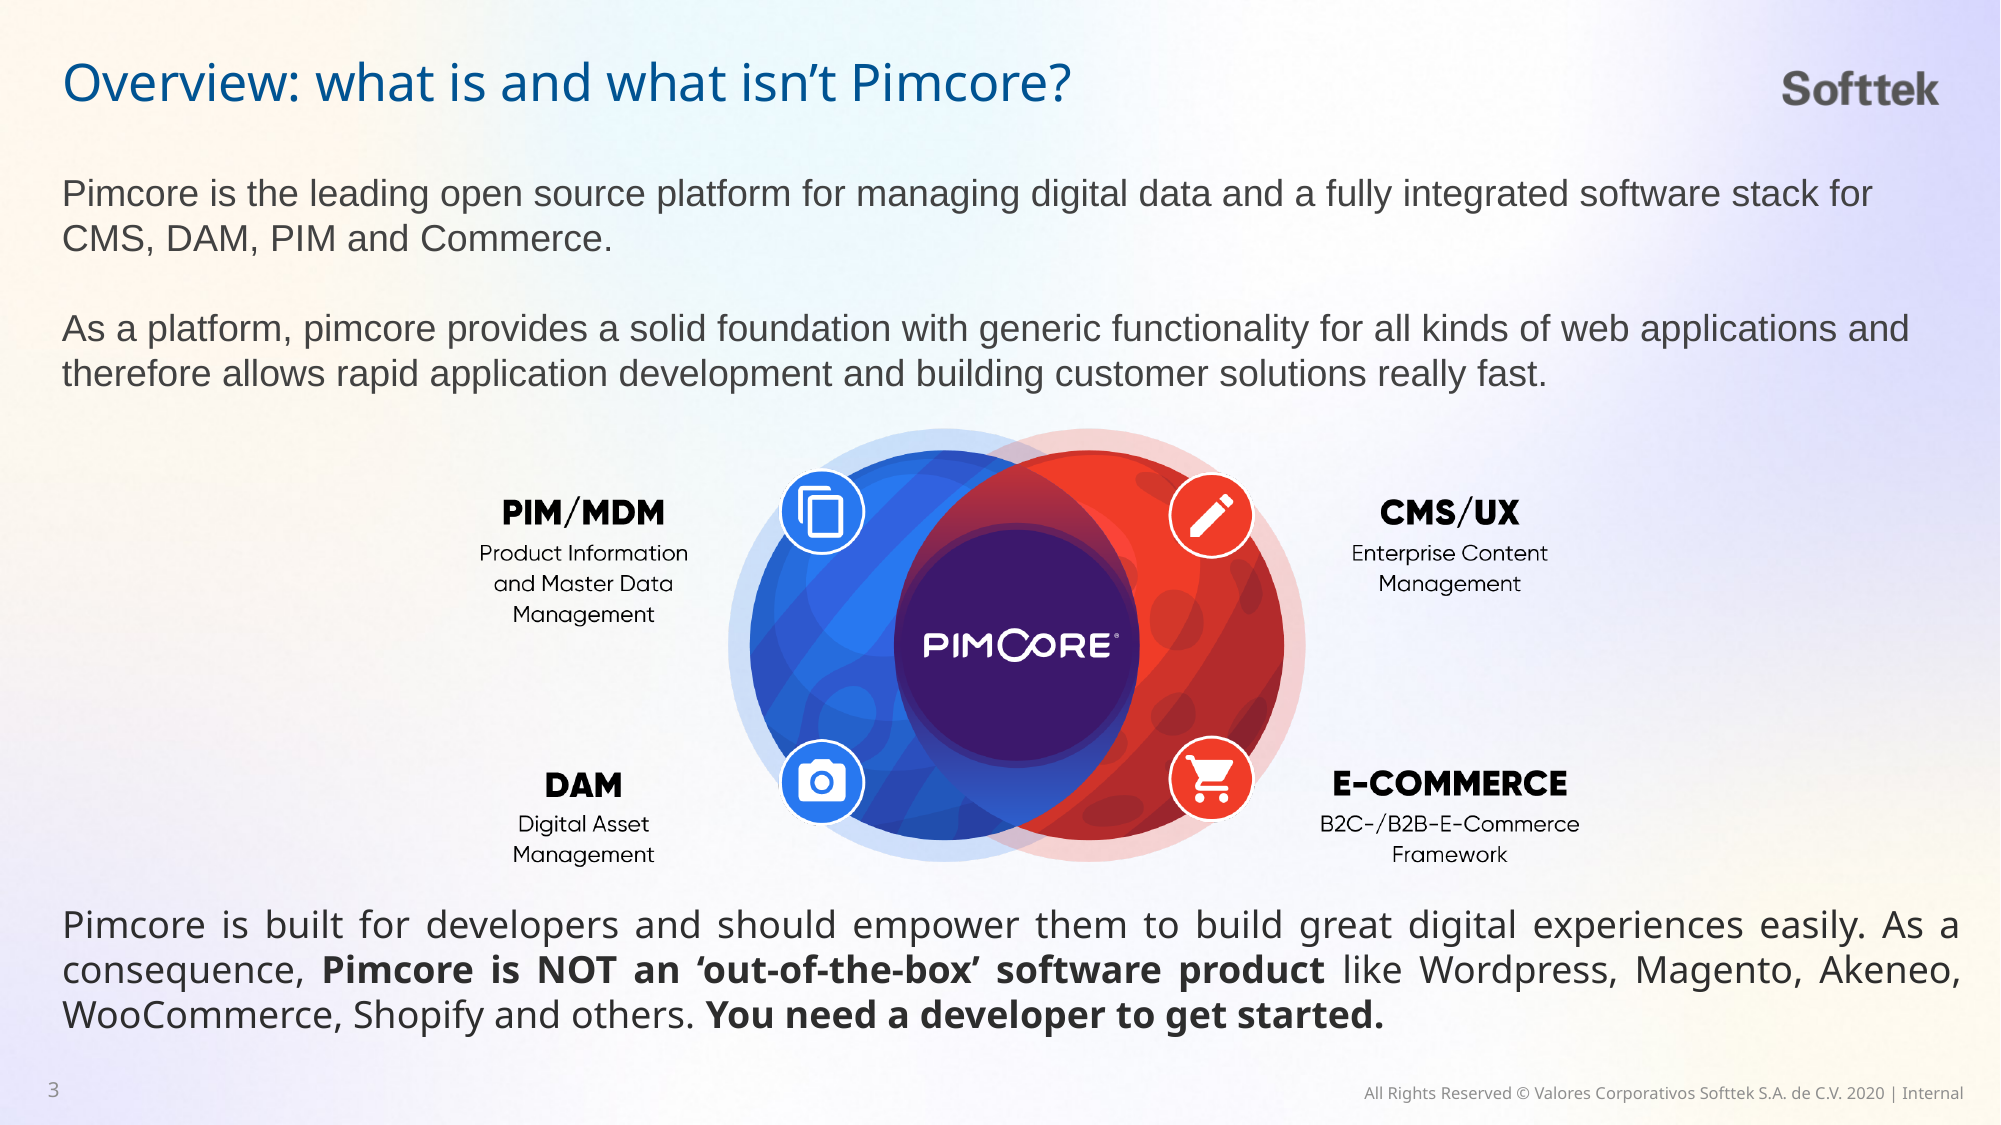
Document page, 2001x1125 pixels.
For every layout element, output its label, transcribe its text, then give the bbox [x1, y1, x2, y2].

picture [0, 0, 2001, 1125]
text_box Pimcore is the leading open source platform for managing digital data and a fully integrated software stack for CMS, DAM, PIM and Commerce. As a platform, pimcore provides a solid foundation with generic functionality for all kinds of web applications and therefore allows rapid application development and building customer solutions really fast. [47, 161, 1958, 402]
title Overview: what is and what isn’t Pimcore? [47, 47, 1750, 122]
text_box Pimcore is built for developers and should empower them to build great digital experiences easily. As a consequence, Pimcore is NOT an ‘out-of-the-box’ software product like Wordpress, Magento, Akeneo, WooCommerce, Shopify and others. You need a developer to get started. [47, 893, 1977, 1044]
